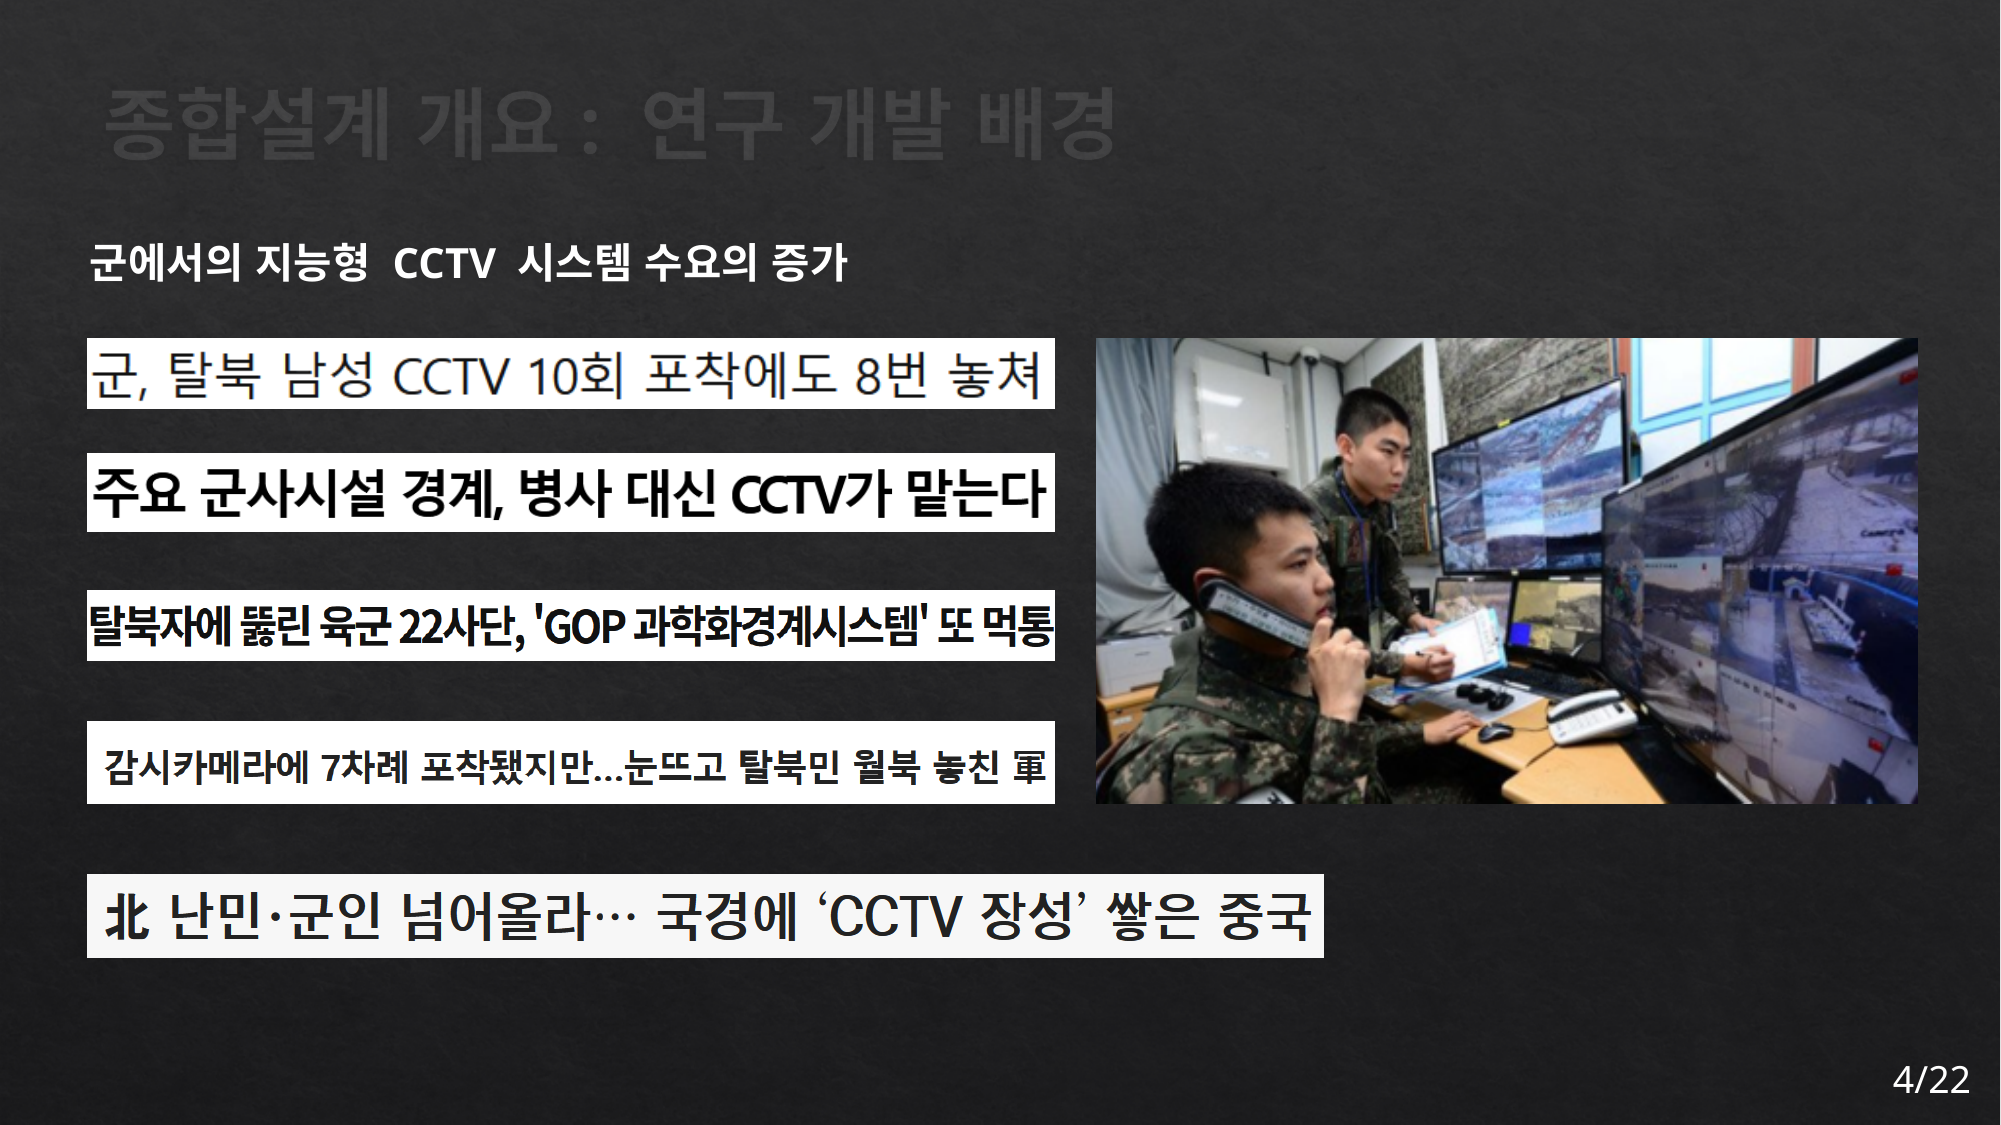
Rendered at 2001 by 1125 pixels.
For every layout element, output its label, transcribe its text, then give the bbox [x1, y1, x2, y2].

text_box 4/22 [1878, 1048, 2000, 1108]
picture [87, 589, 1055, 661]
picture [87, 453, 1055, 532]
title 종합설계 개요: 연구 개발 배경 [87, 65, 1138, 179]
text_box 군에서의 지능형 CCTV 시스템 수요의 증가 [74, 229, 1918, 295]
picture [87, 721, 1055, 805]
picture [1096, 337, 1918, 805]
picture [87, 874, 1324, 958]
picture [87, 337, 1055, 409]
